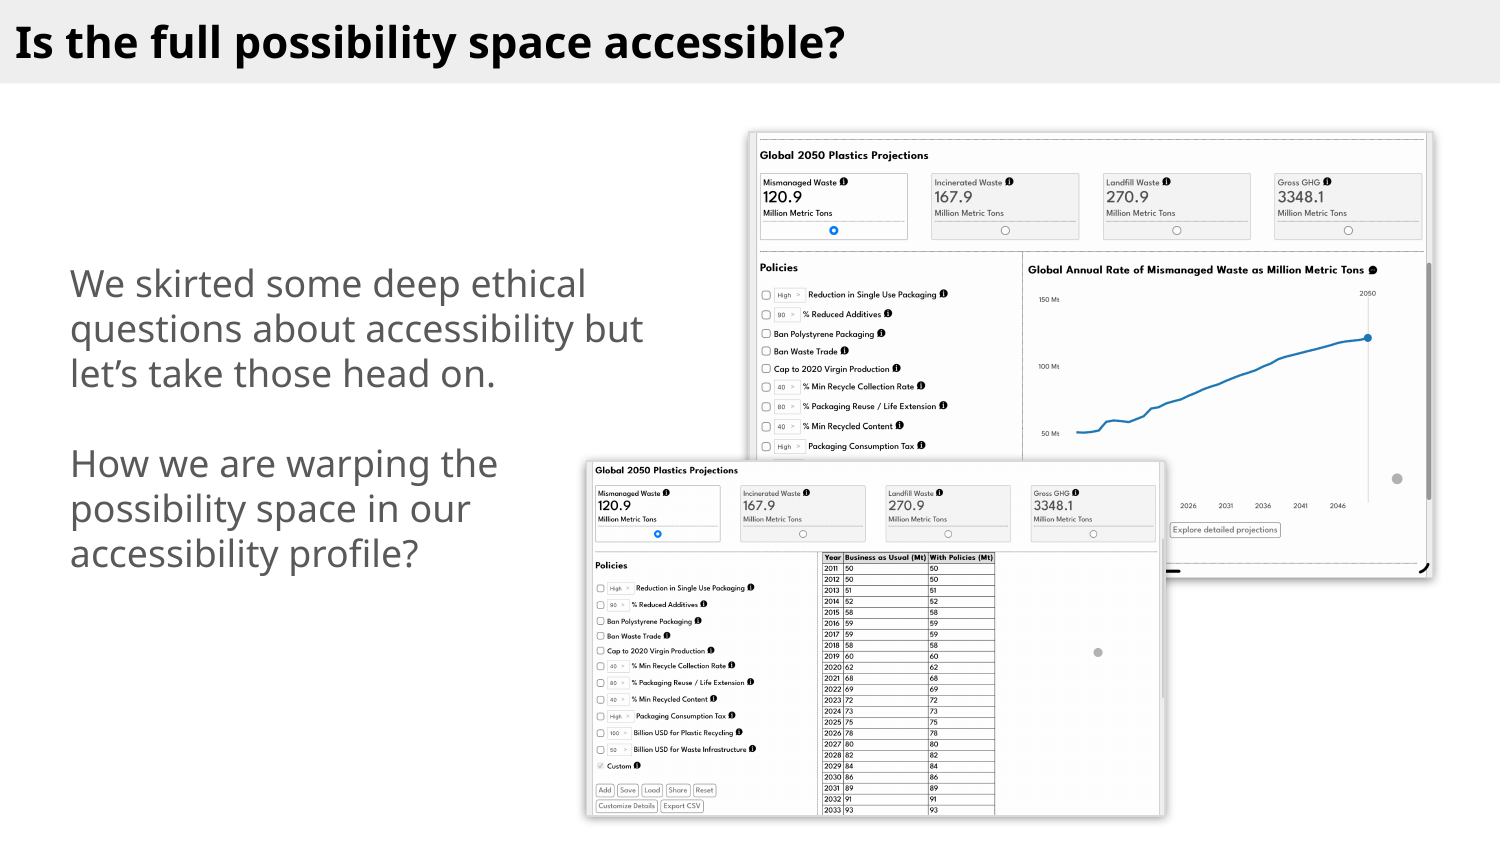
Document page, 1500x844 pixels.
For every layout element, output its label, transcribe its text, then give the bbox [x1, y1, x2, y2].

text_box We skirted some deep ethical questions about accessibility but let’s take those head on. How we are warping the possibility space in our accessibility profile? [54, 245, 664, 599]
picture [586, 132, 1433, 816]
text_box Is the full possibility space accessible? [0, 0, 1480, 83]
text_box [0, 0, 1500, 84]
